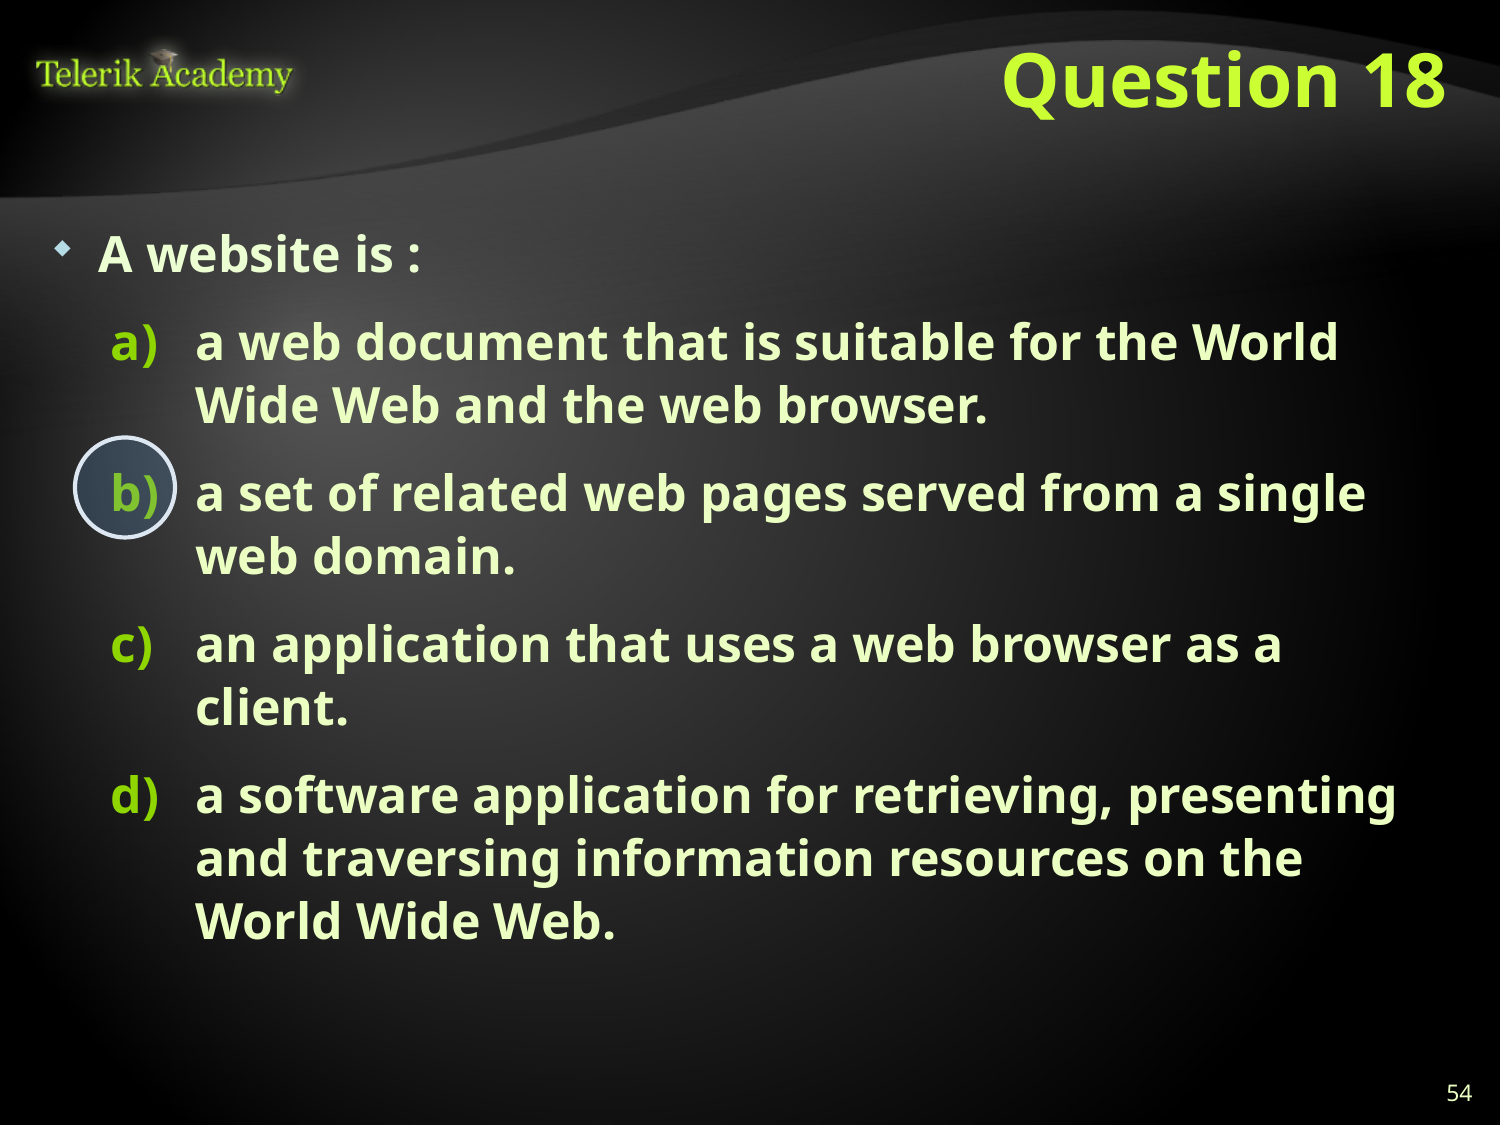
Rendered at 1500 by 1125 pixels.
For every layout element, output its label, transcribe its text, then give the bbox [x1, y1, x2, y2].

picture [0, 0, 1500, 1125]
list A website is : a web document that is suitable for the World Wide Web and the web browser. a set of related web pages served from a single web domain. an application that uses a web browser as a client. a software application for retrieving, presenting and traversing information resources on the World Wide Web. [37, 212, 1463, 1125]
text_box [72, 435, 178, 540]
title Question 18 [300, 12, 1463, 150]
slide_number 54 [1412, 1074, 1488, 1113]
